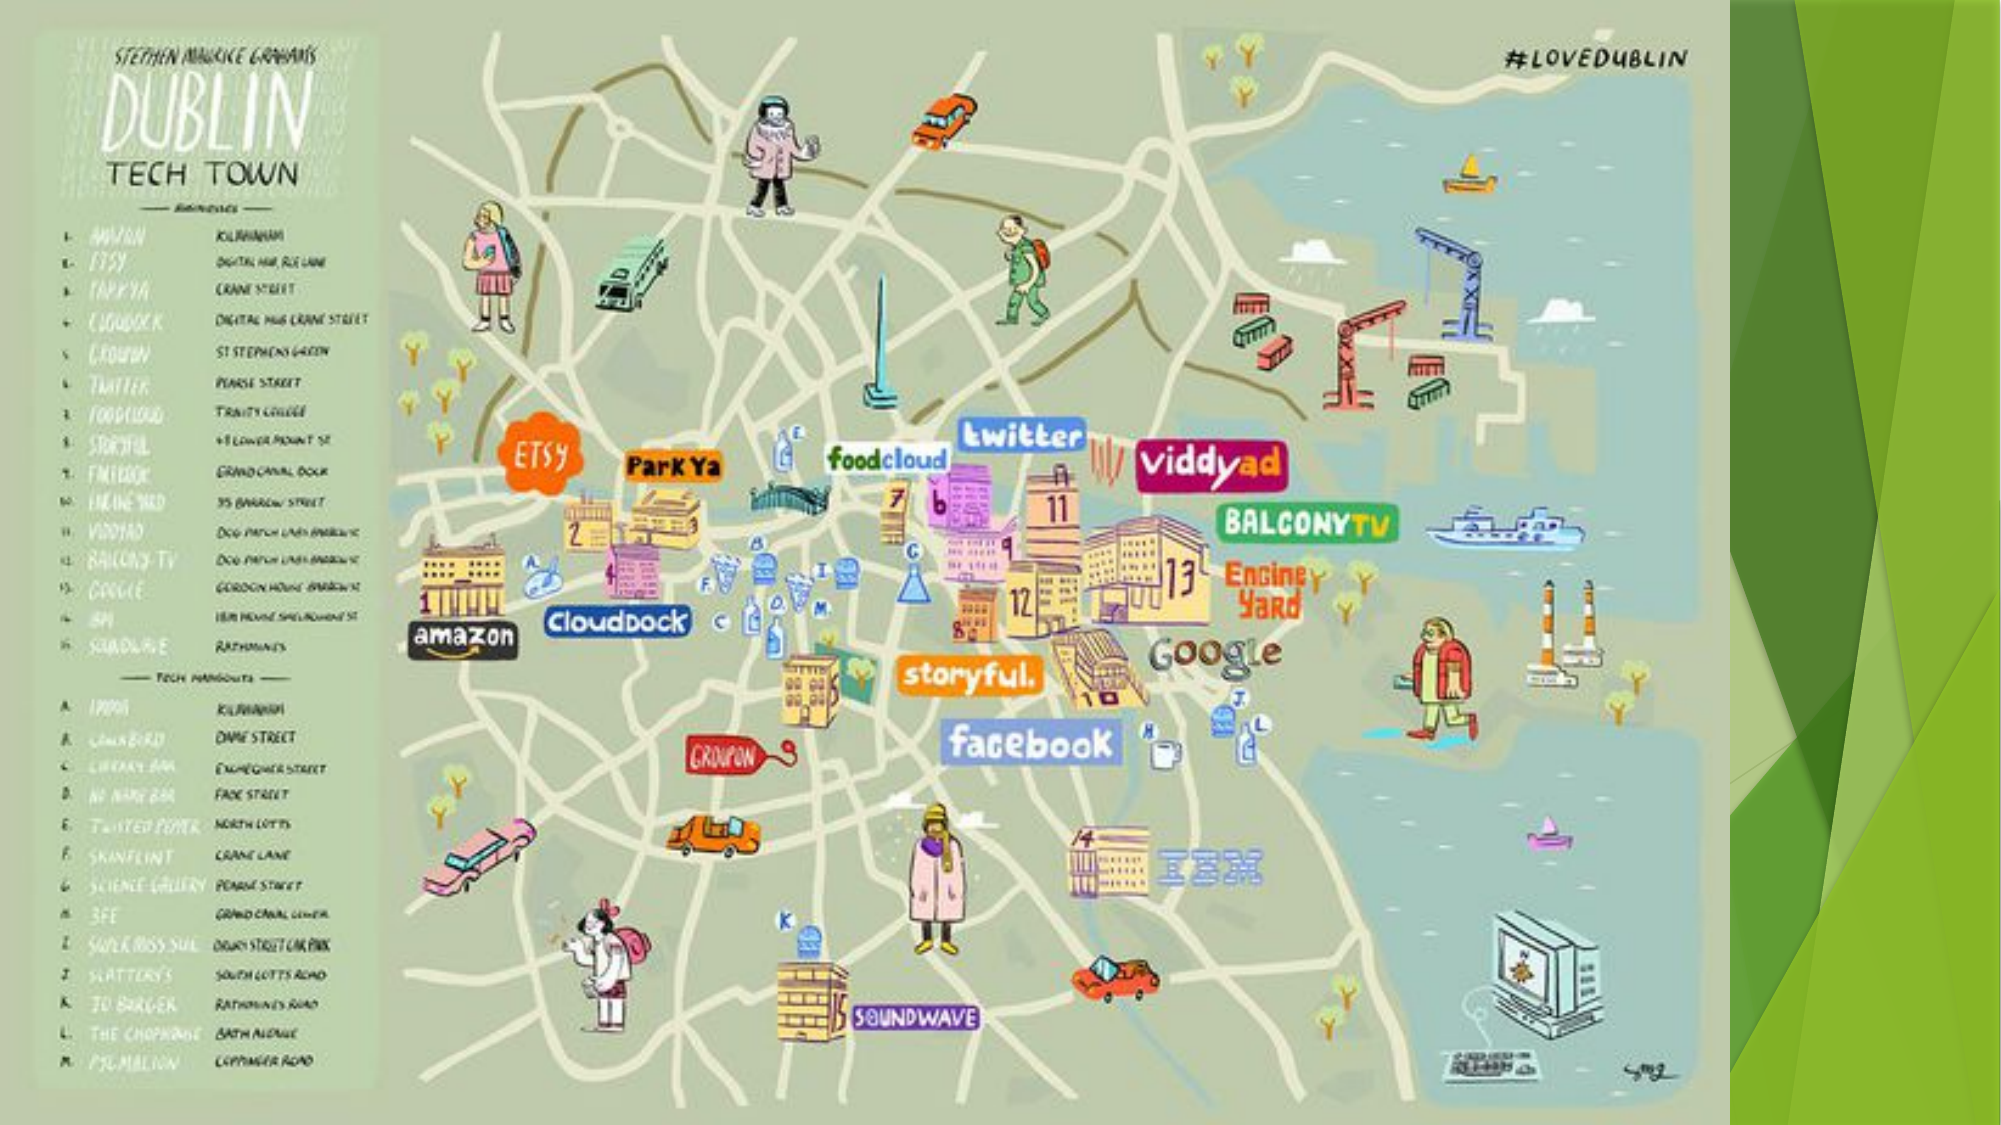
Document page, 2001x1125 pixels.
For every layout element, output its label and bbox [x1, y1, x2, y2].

list [0, 0, 1730, 1125]
